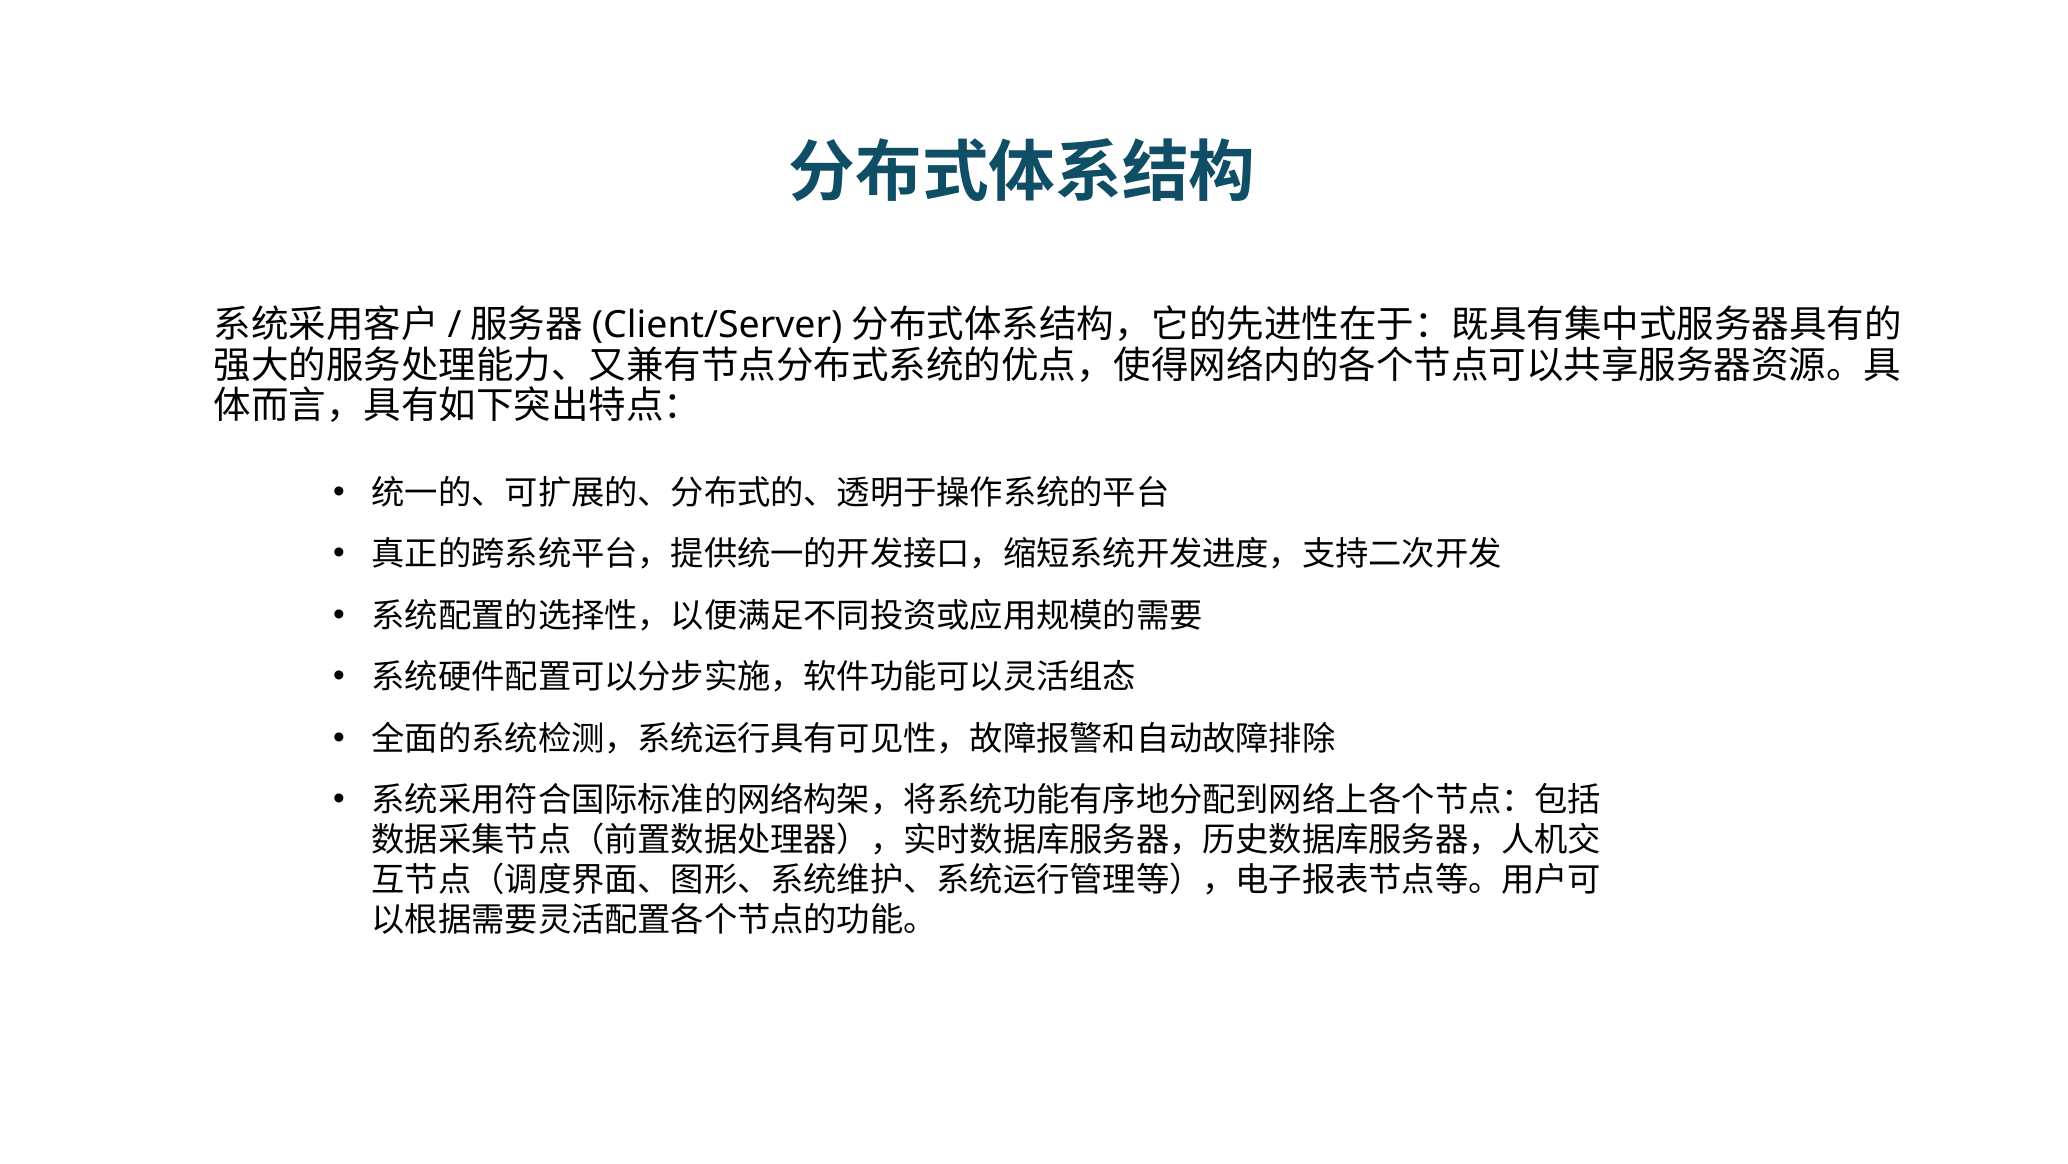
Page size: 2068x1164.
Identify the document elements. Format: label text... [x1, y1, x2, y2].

list 系统采用客户/服务器(Client/Server)分布式体系结构，它的先进性在于：既具有集中式服务器具有的强大的服务处理能力、又兼有节点分布式系统的优点，使得网络内的各个节点可以共享服务器资源。具体而言，具有如下突出特点： [159, 297, 1944, 440]
title 分布式体系结构 [502, 68, 1542, 278]
text_box 统一的、可扩展的、分布式的、透明于操作系统的平台 真正的跨系统平台，提供统一的开发接口，缩短系统开发进度，支持二次开发 系统配置的选择性，以便满足不同投资或应用规模的需要 系统硬件配置可以分步实施，软件功能可以灵活组态 全面的系统检测，系统运行具有可见性，故障报警和自动故障排除 系统采用符合国际标准的网络构架，将系统功能有序地分配到网络上各个节点：包括数据采集节点（前置数据处理器），实时数据库服务器，历史数据库服务器，人机交互节点（调度界面、图形、系统维护、系统运行管理等），电子报表节点等。用户可以根据需要灵活配置各个节点的功能。 [318, 463, 1637, 984]
